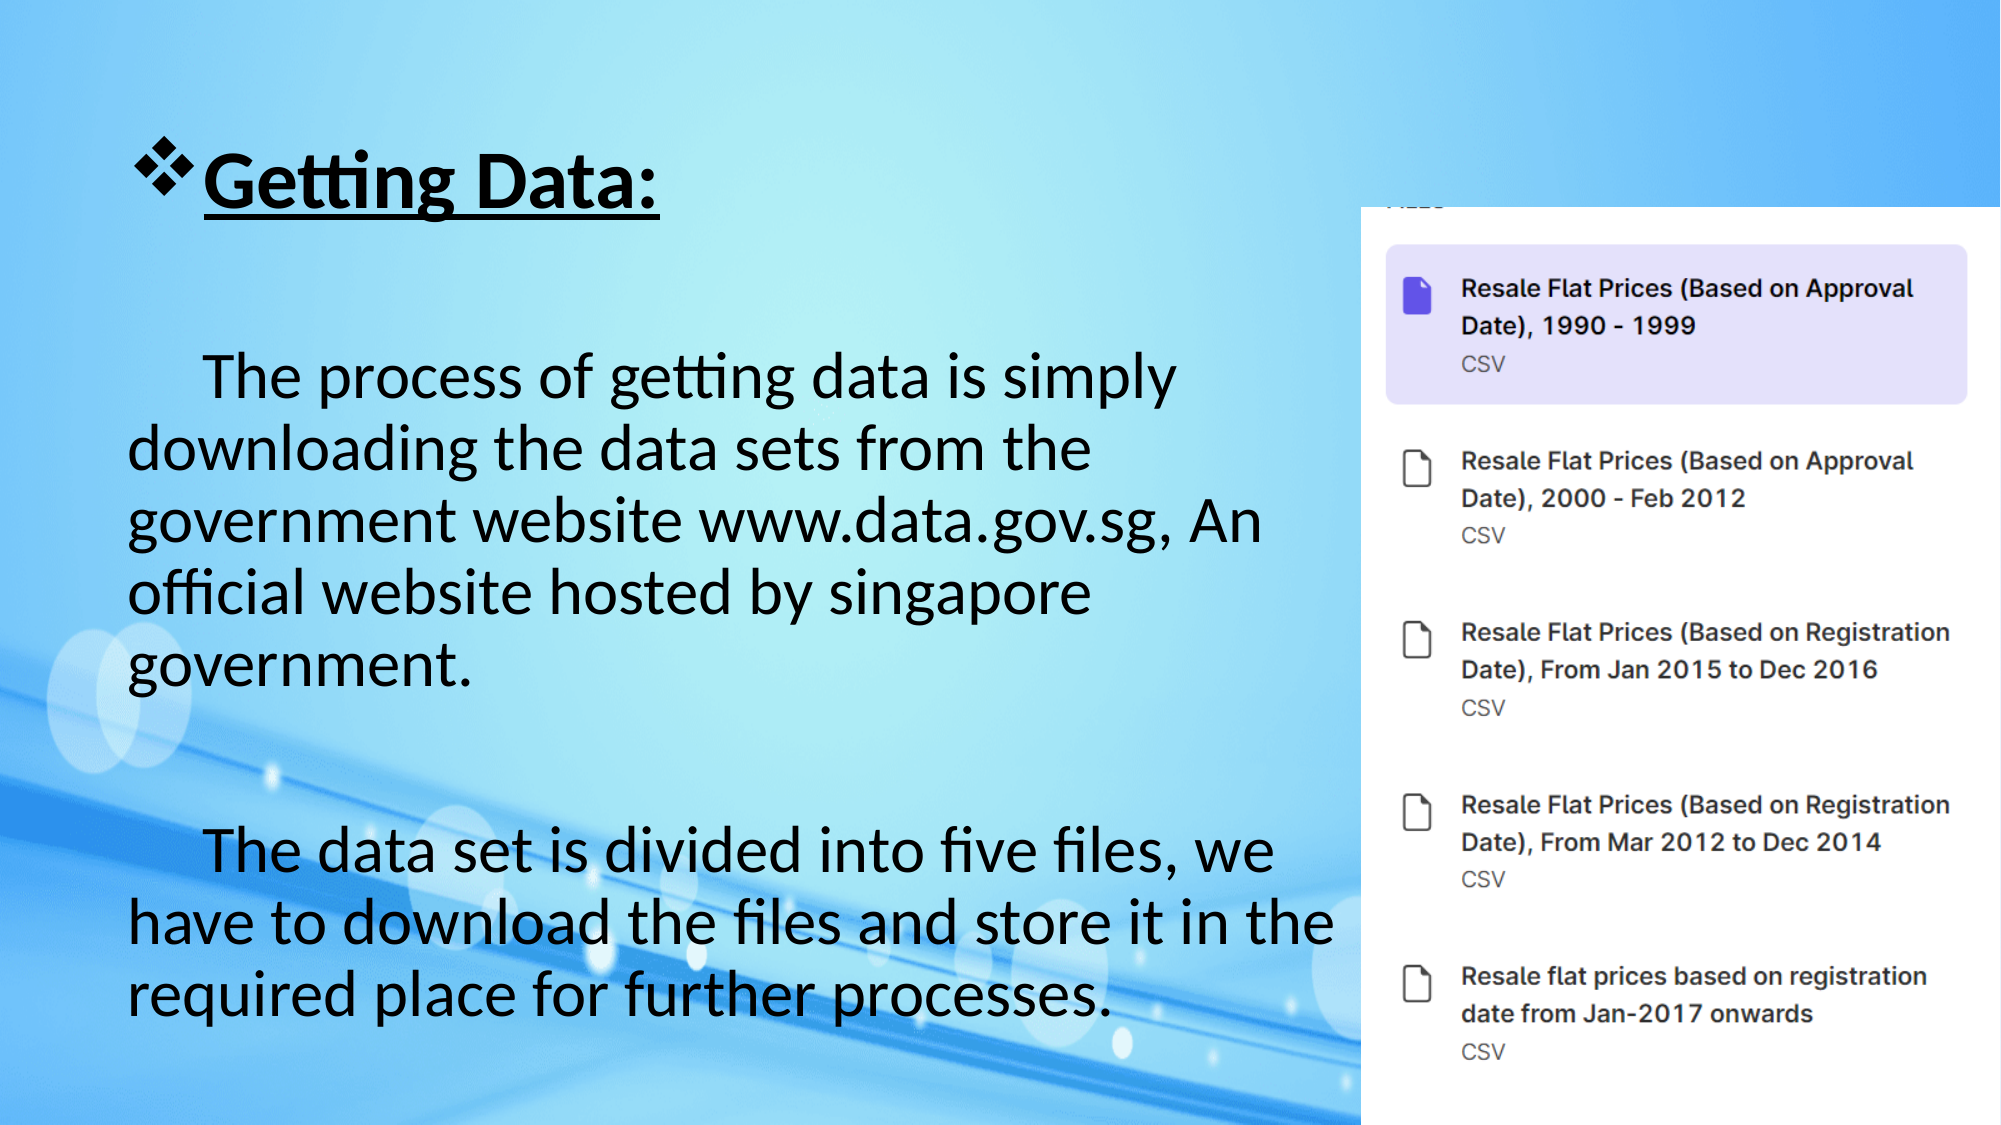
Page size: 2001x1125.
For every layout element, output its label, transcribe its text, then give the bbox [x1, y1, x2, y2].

picture [0, 0, 2001, 1125]
list Getting Data: The process of getting data is simply downloading the data sets from the government website www.data.gov.sg, An official website hosted by singapore government. The data set is divided into five files, we have to download the files and store it in the required place for further processes. [112, 129, 1418, 1125]
